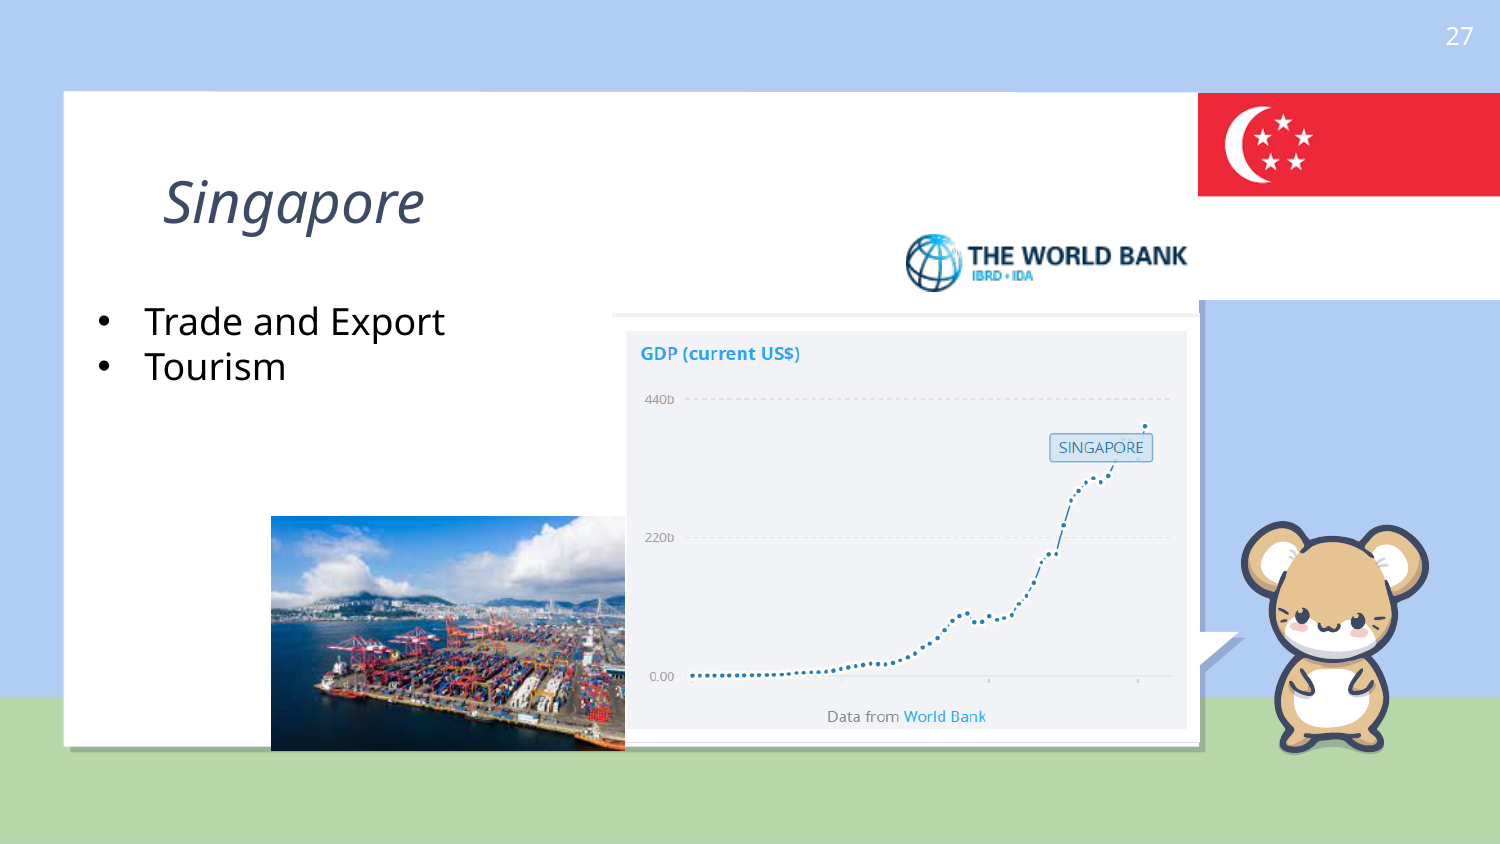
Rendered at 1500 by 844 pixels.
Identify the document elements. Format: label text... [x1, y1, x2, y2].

text_box Trade and Export Tourism [82, 290, 599, 396]
picture [906, 234, 1192, 292]
picture [271, 312, 1201, 752]
text_box Singapore [148, 157, 1122, 363]
picture [1198, 93, 1500, 301]
slide_number 27 [1399, 5, 1490, 70]
